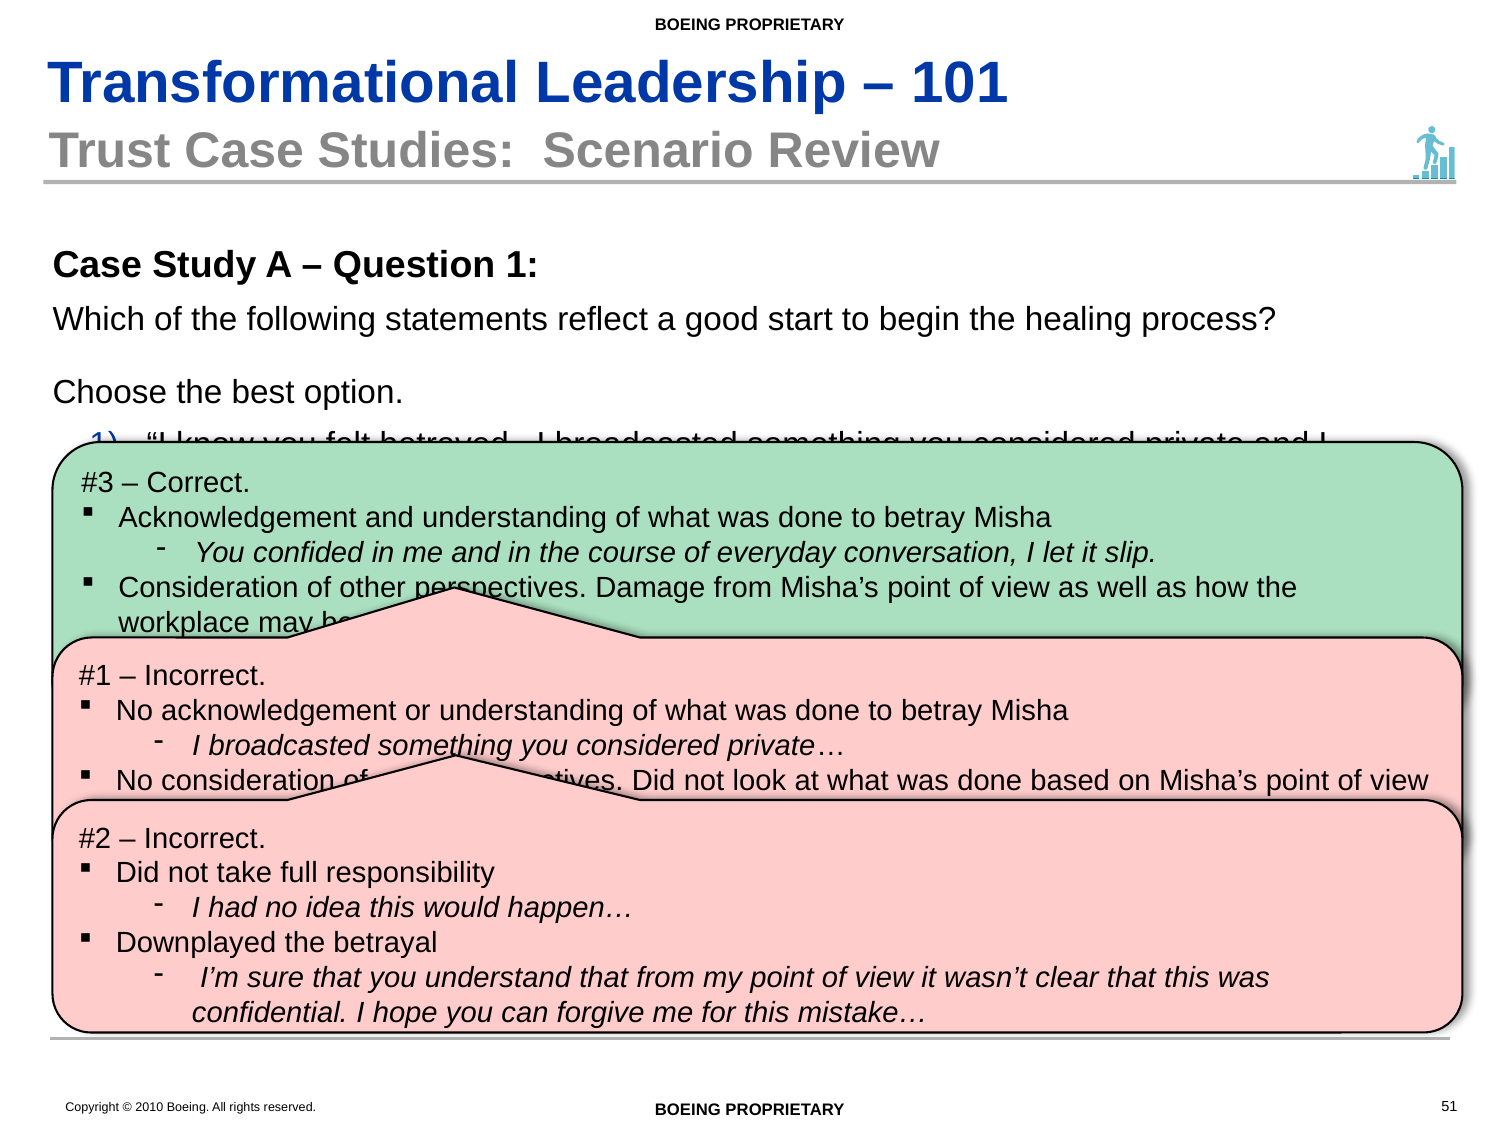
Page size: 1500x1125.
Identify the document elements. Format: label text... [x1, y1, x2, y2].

title Trust Case Studies: Scenario Review [0, 106, 1500, 181]
text_box #2 – Incorrect. Did not take full responsibility I had no idea this would happen… Downplayed the betrayal I’m sure that you understand that from my point of view it wasn’t clear that this was confidential. I hope you can forgive me for this mistake… [52, 755, 1463, 1033]
slide_number 51 [1048, 1087, 1459, 1124]
text_box #3 – Correct. Acknowledgement and understanding of what was done to betray Misha You confided in me and in the course of everyday conversation, I let it slip. Consideration of other perspectives. Damage from Misha’s point of view as well as how the workplace may be affected I’ve betrayed your trust by my actions. I have hurt our friendship and our work relationship and I’ve caused you embarrassment and pain. [52, 442, 1463, 670]
list Case Study A – Question 1: Which of the following statements reflect a good start to begin the healing process? Choose the best option. “I know you felt betrayed. I broadcasted something you considered private and I probably should’ve known not to spread it around. I’m sorry if I misjudged the situation, please know that I never intended to damage our relationship. We’ve been good friends and I hope someday you’ll trust me again.” “I now realize that I spread your private business all over the office by gossiping. I had no idea this would happen, and I’m sure that you understand that from my point of view it wasn’t clear that this was confidential. I hope you can forgive me for this mistake and that we can get back to the way things used to be.” “I know you feel betrayed. You confided in me and in the course of everyday conversation, I let it slip. Now everyone at work has heard about it. It was wrong to spread this and I’ve betrayed your trust by my actions. I have hurt our friendship and our work relationship and I’ve caused you embarrassment and pain.” [37, 232, 1363, 352]
text_box #1 – Incorrect. No acknowledgement or understanding of what was done to betray Misha I broadcasted something you considered private… No consideration of other perspectives. Did not look at what was done based on Misha’s point of view or how it may have affected the work relationship. We’ve been good friends and I hope someday you’ll trust me again. [52, 587, 1463, 832]
text_box Answer: #3 [38, 962, 279, 1068]
